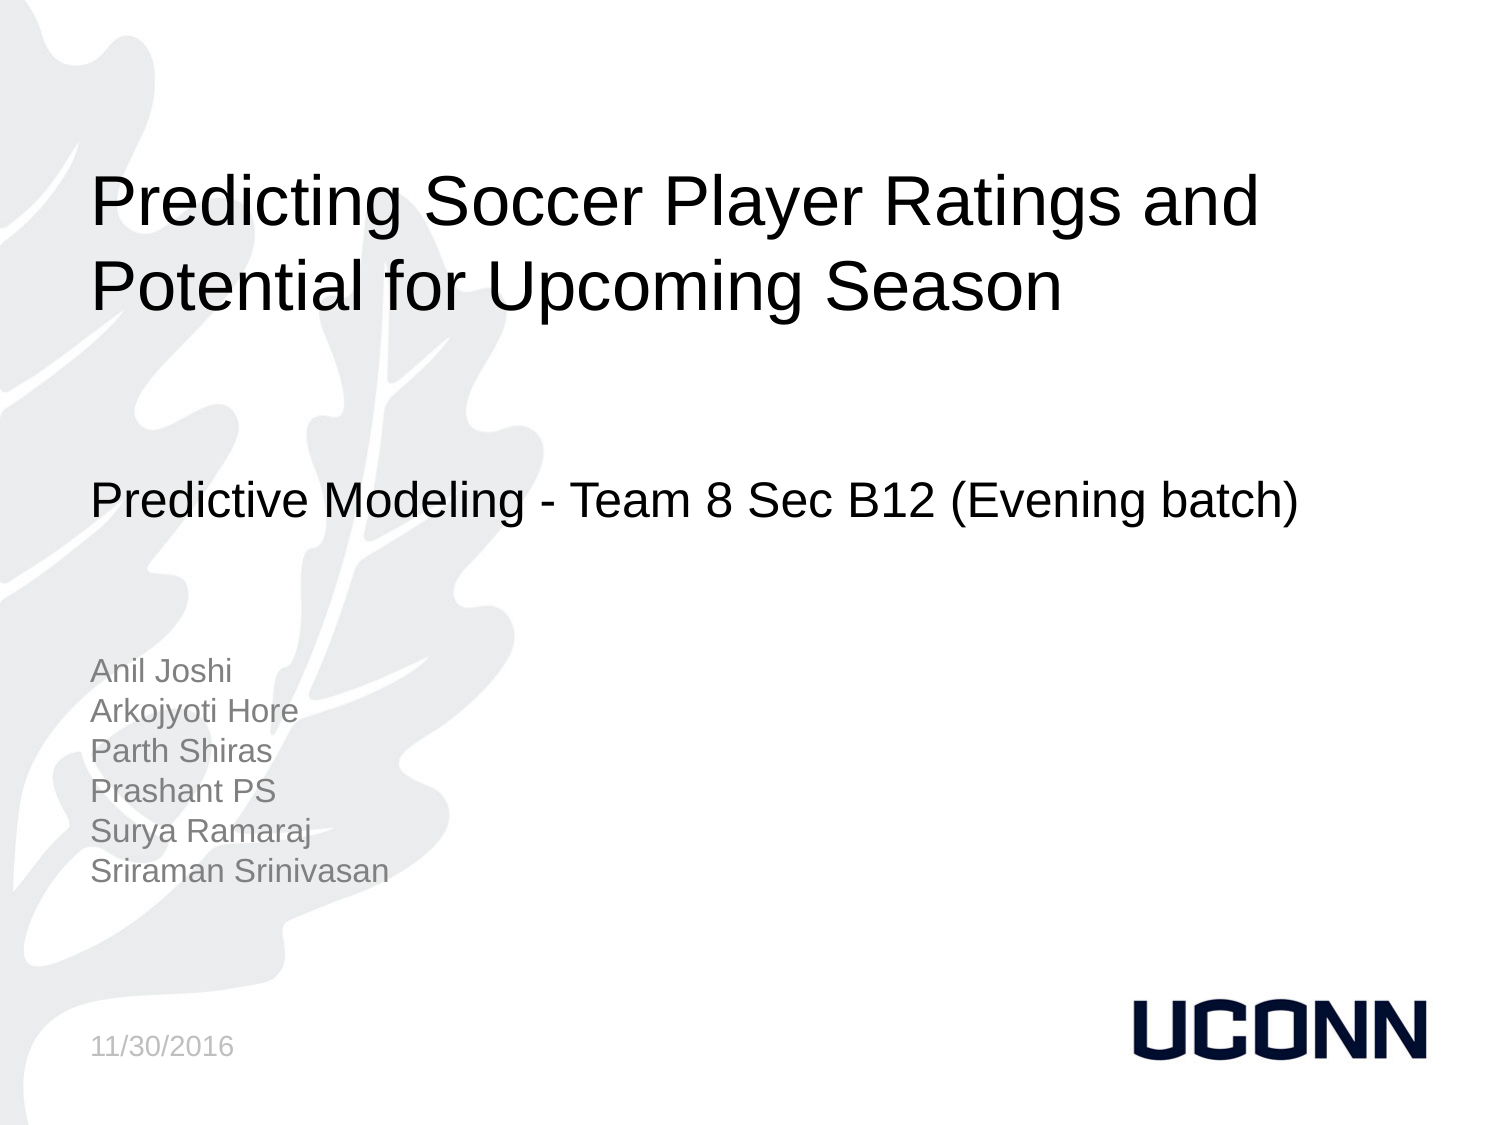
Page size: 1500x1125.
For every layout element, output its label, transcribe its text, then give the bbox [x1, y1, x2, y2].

text_box 11/30/2016 [74, 950, 1425, 1125]
text_box Anil Joshi Arkojyoti Hore Parth Shiras Prashant PS Surya Ramaraj Sriraman Srinivasan [74, 675, 1425, 863]
picture [0, 0, 1500, 1125]
text_box Predicting Soccer Player Ratings and Potential for Upcoming Season [74, 146, 1425, 334]
text_box Predictive Modeling - Team 8 Sec B12 (Evening batch) [74, 403, 1425, 592]
